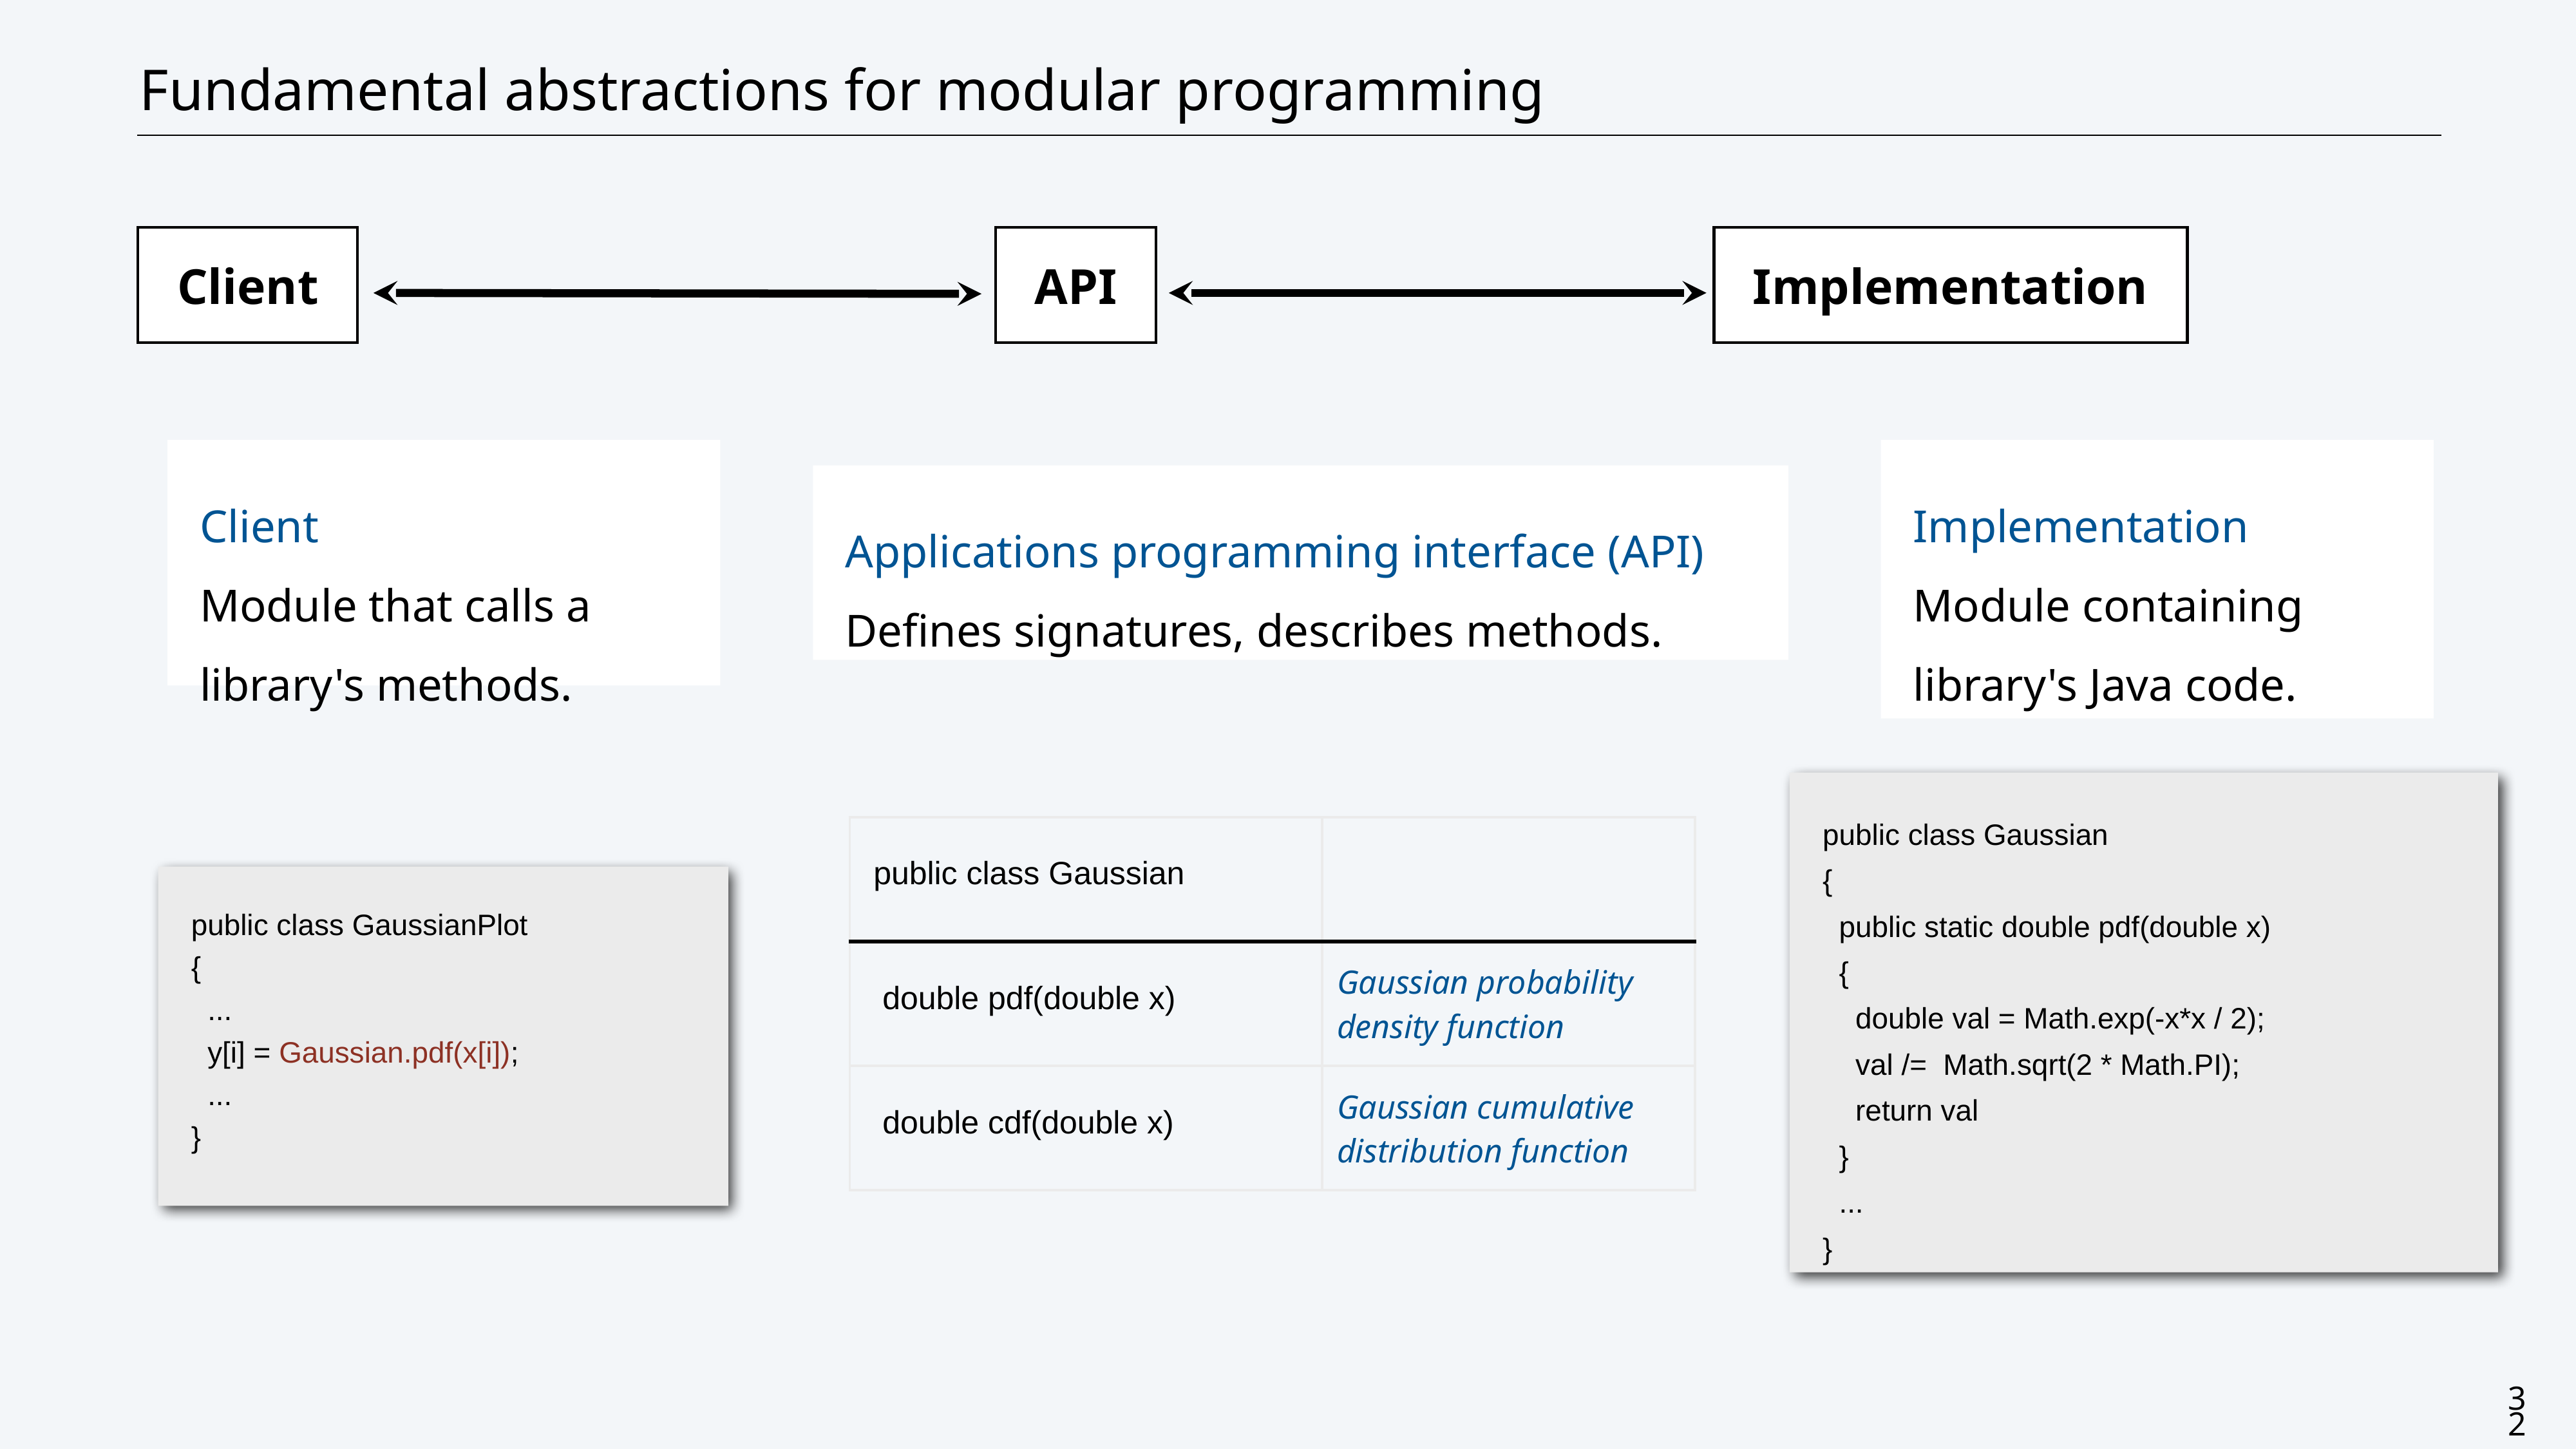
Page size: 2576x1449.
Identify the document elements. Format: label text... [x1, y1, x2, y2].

table_cell Gaussian cumulative distribution function [1323, 1067, 1694, 1189]
text_box public class GaussianPlot { ... y[i] = Gaussian.pdf(x[i]); ... } [158, 866, 728, 1206]
table_header [1323, 819, 1694, 940]
text_box Applications programming interface (API) Defines signatures, describes methods. [813, 465, 1788, 660]
table_cell double pdf(double x) [851, 943, 1321, 1065]
text_box Implementation Module containing library's Java code. [1880, 440, 2434, 719]
text_box public class Gaussian { public static double pdf(double x) { double val = Math.exp(-x*x / 2); val /= Math.sqrt(2 * Math.PI); return val } ... } [1789, 772, 2498, 1273]
table_cell Gaussian probability density function [1323, 943, 1694, 1065]
slide_number 32 [2503, 1379, 2546, 1426]
text_box Client Module that calls a library's methods. [167, 440, 721, 686]
table_header public class Gaussian [851, 819, 1321, 940]
table_cell double cdf(double x) [851, 1067, 1321, 1189]
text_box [134, 227, 2188, 366]
title Fundamental abstractions for modular programming [133, 39, 2320, 136]
